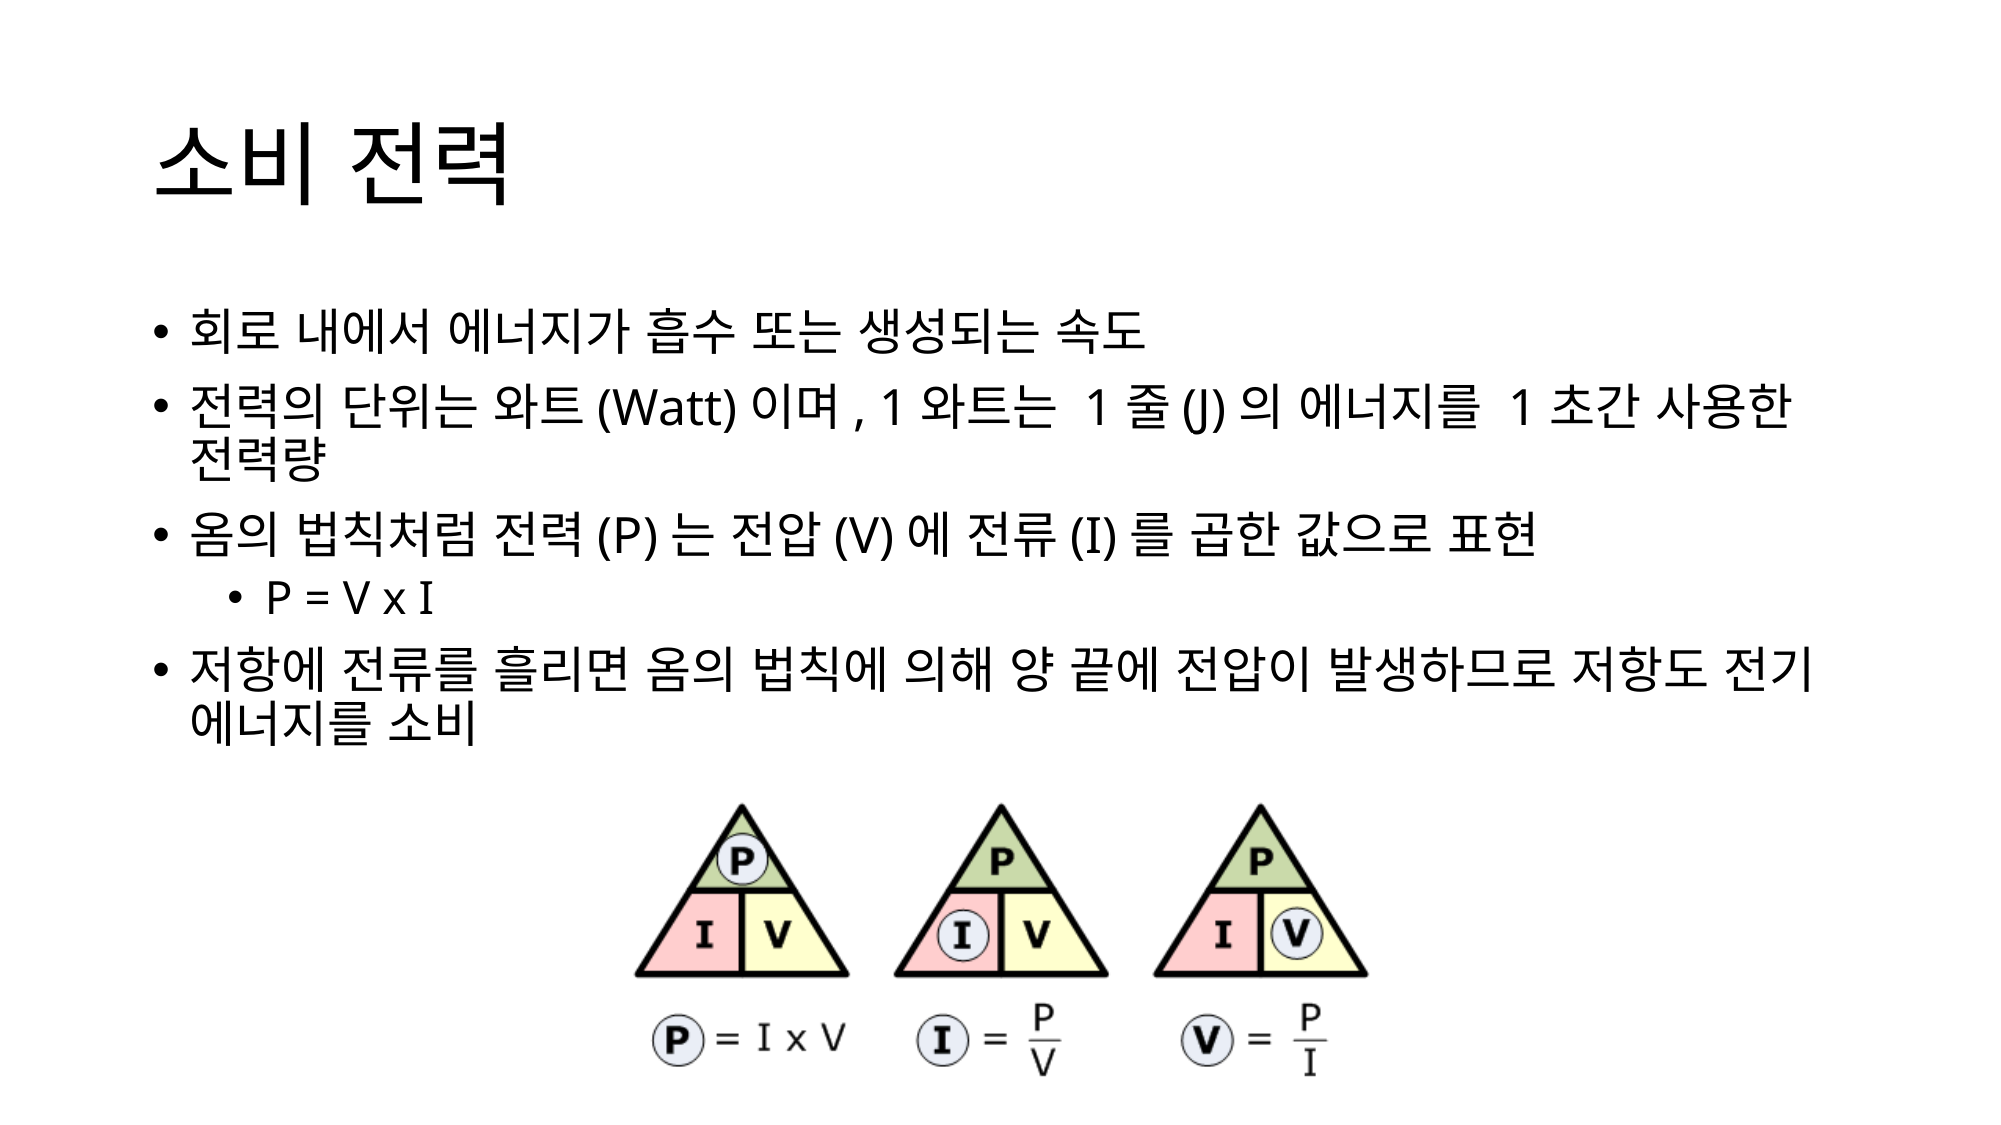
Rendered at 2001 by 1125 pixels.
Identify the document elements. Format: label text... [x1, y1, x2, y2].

title 소비 전력 [137, 59, 1863, 278]
list 회로 내에서 에너지가 흡수 또는 생성되는 속도 전력의 단위는 와트(Watt)이며, 1와트는 1줄(J)의 에너지를 1초간 사용한 전력량 옴의 법칙처럼 전력(P)는 전압(V)에 전류(I)를 곱한 값으로 표현 P = V x I 저항에 전류를 흘리면 옴의 법칙에 의해 양 끝에 전압이 발생하므로 저항도 전기 에너지를 소비 [137, 299, 1893, 1081]
picture [626, 789, 1374, 1081]
